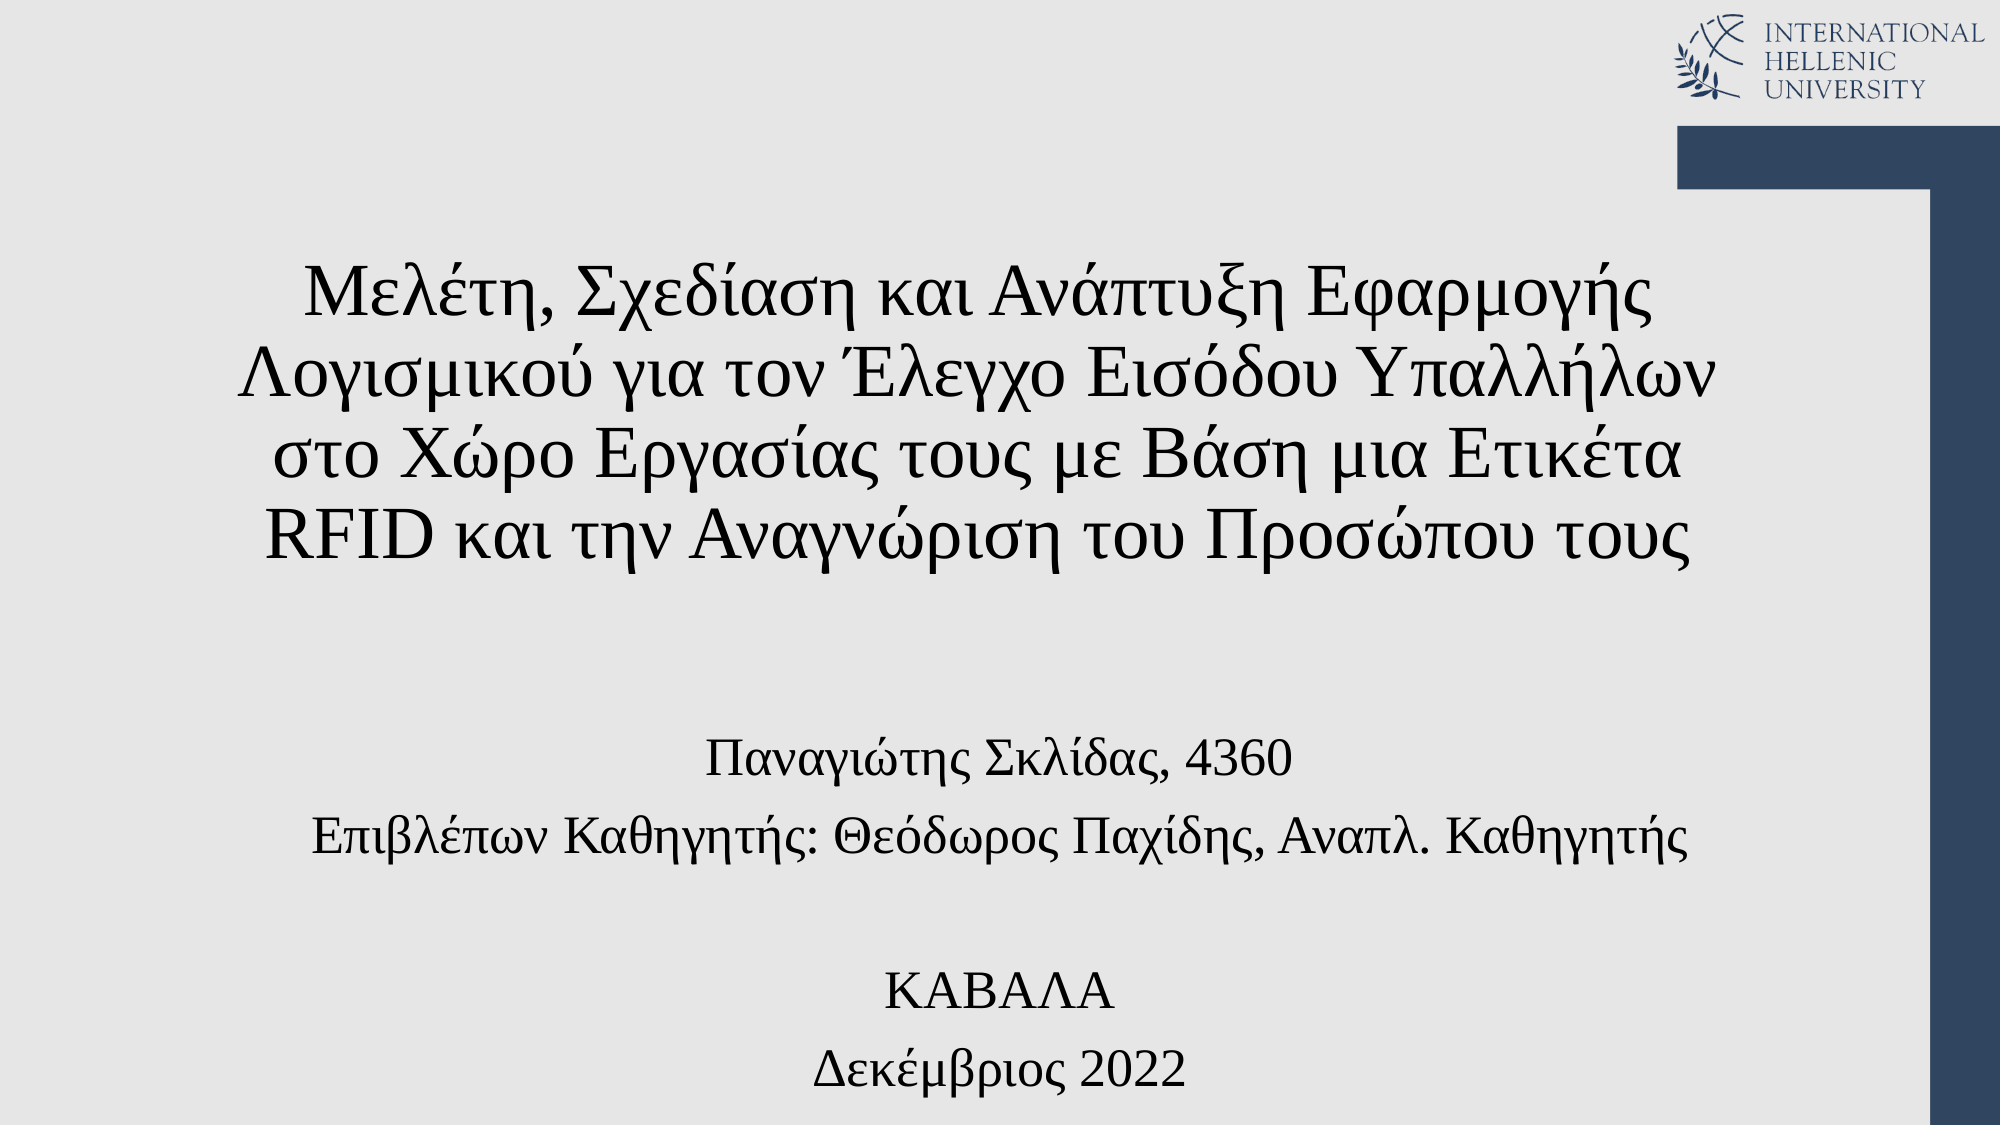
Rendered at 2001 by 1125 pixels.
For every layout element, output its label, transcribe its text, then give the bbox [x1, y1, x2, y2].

picture [1656, 0, 2000, 115]
subtitle Παναγιώτης Σκλίδας, 4360 Επιβλέπων Καθηγητής: Θεόδωρος Παχίδης, Αναπλ. Καθηγητής ΚΑΒΑΛΑ Δεκέμβριος 2022 [249, 721, 1750, 1113]
title Μελέτη, Σχεδίαση και Ανάπτυξη Εφαρμογής Λογισμικού για τον Έλεγχο Εισόδου Υπαλλήλων στο Χώρο Εργασίας τους με Βάση μια Ετικέτα RFID και την Αναγνώριση του Προσώπου τους [206, 190, 1750, 583]
